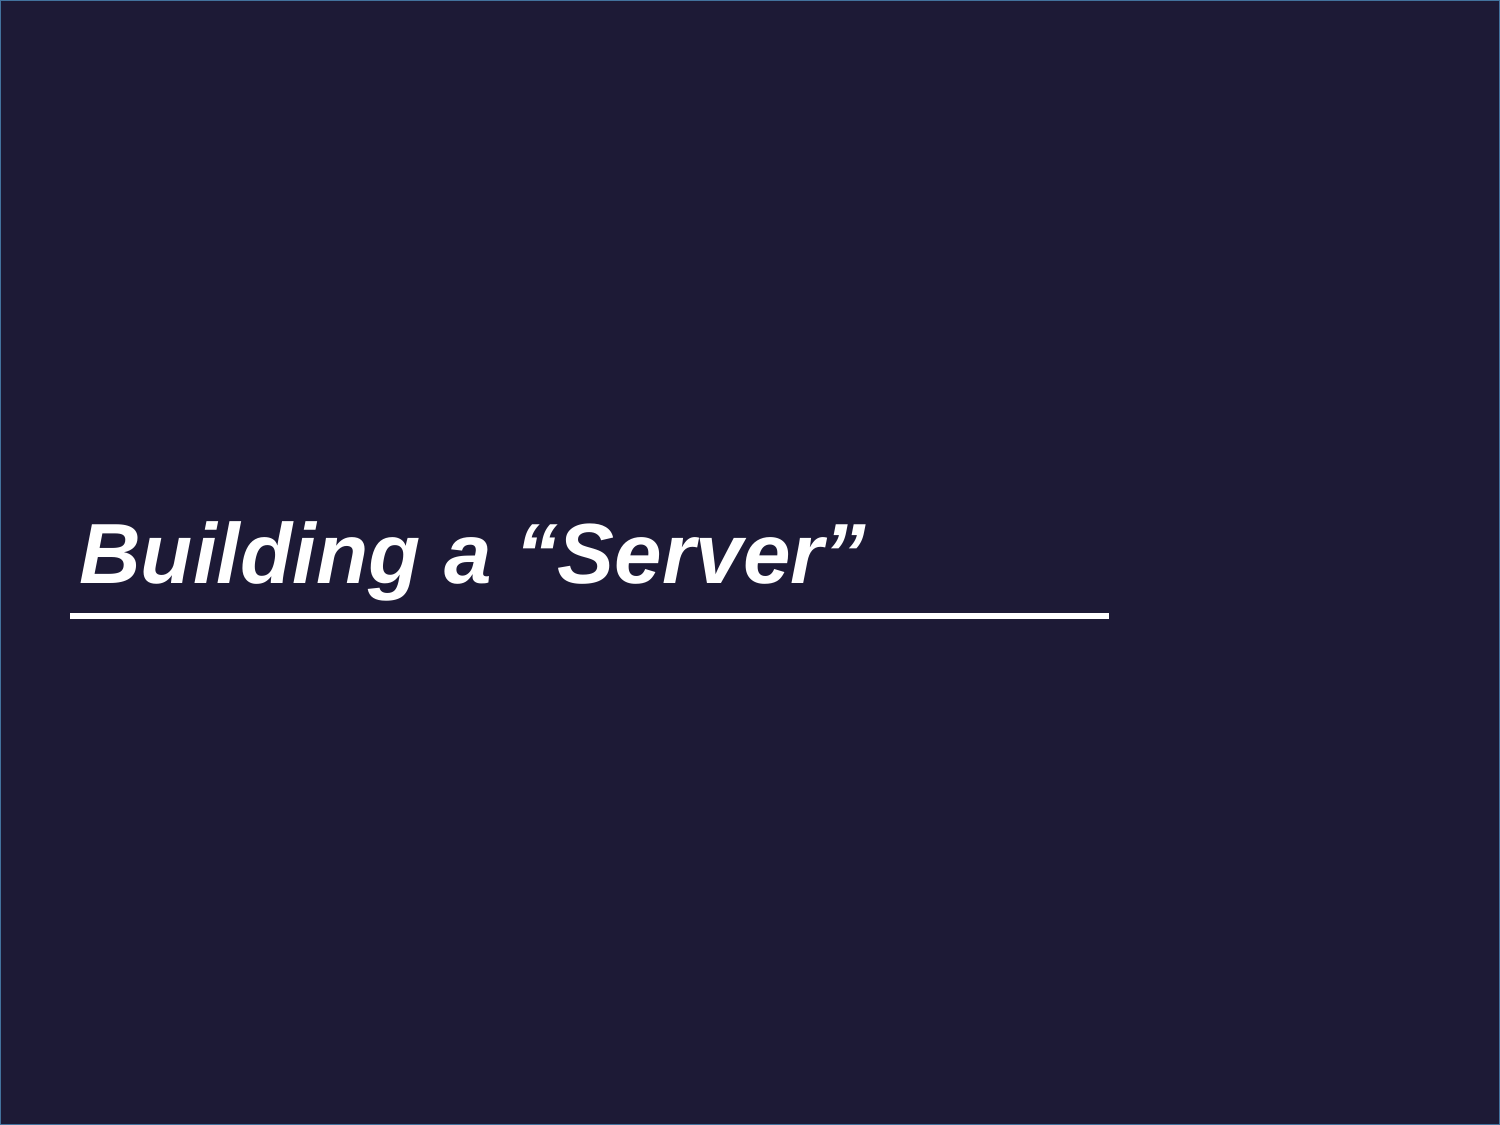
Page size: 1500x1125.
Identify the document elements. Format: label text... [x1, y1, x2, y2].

title Building a “Server” [64, 484, 1415, 628]
